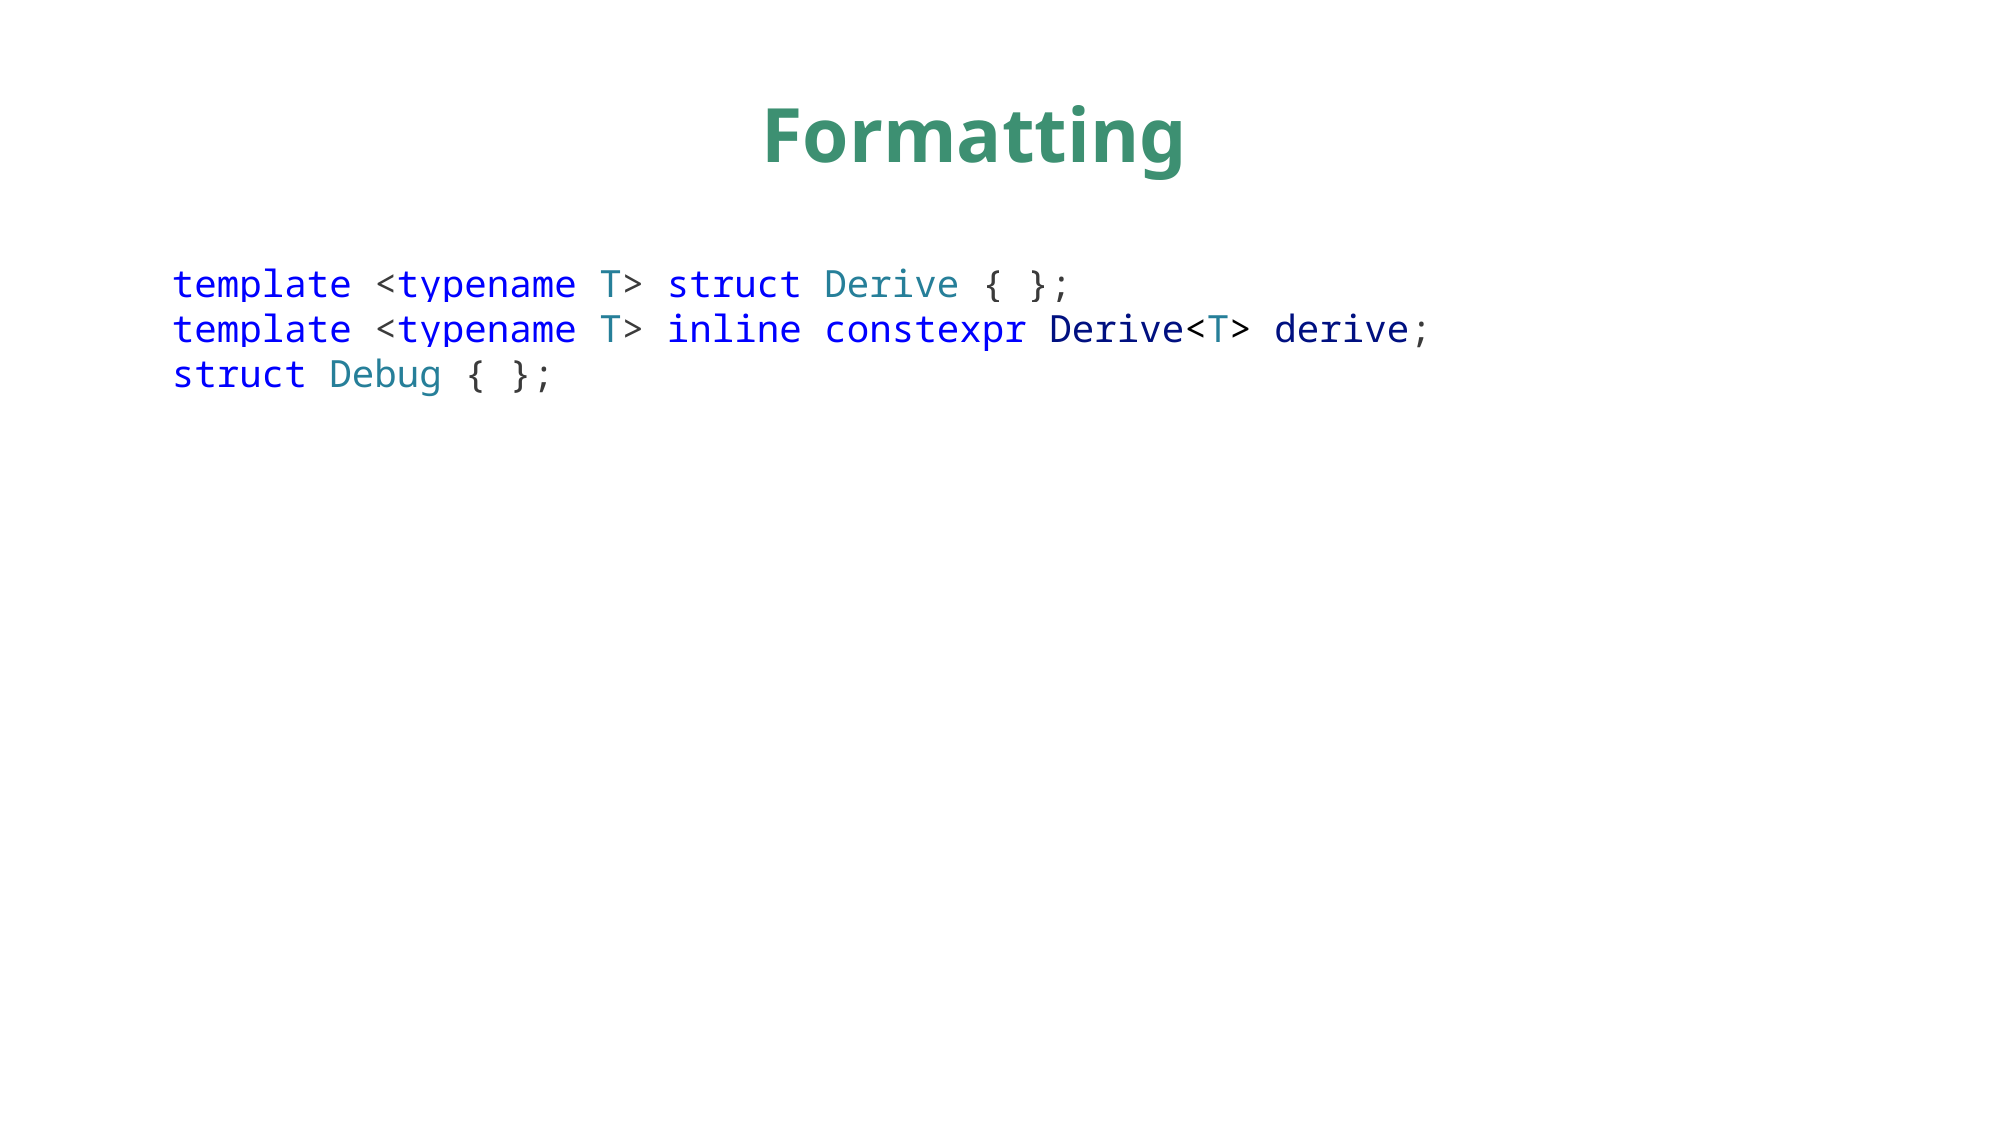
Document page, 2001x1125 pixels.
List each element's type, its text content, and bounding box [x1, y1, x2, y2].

text_box template <typename T> struct Derive { }; template <typename T> inline constexpr Derive<T> derive; struct Debug { }; [157, 252, 1447, 403]
title Formatting [100, 90, 1849, 276]
